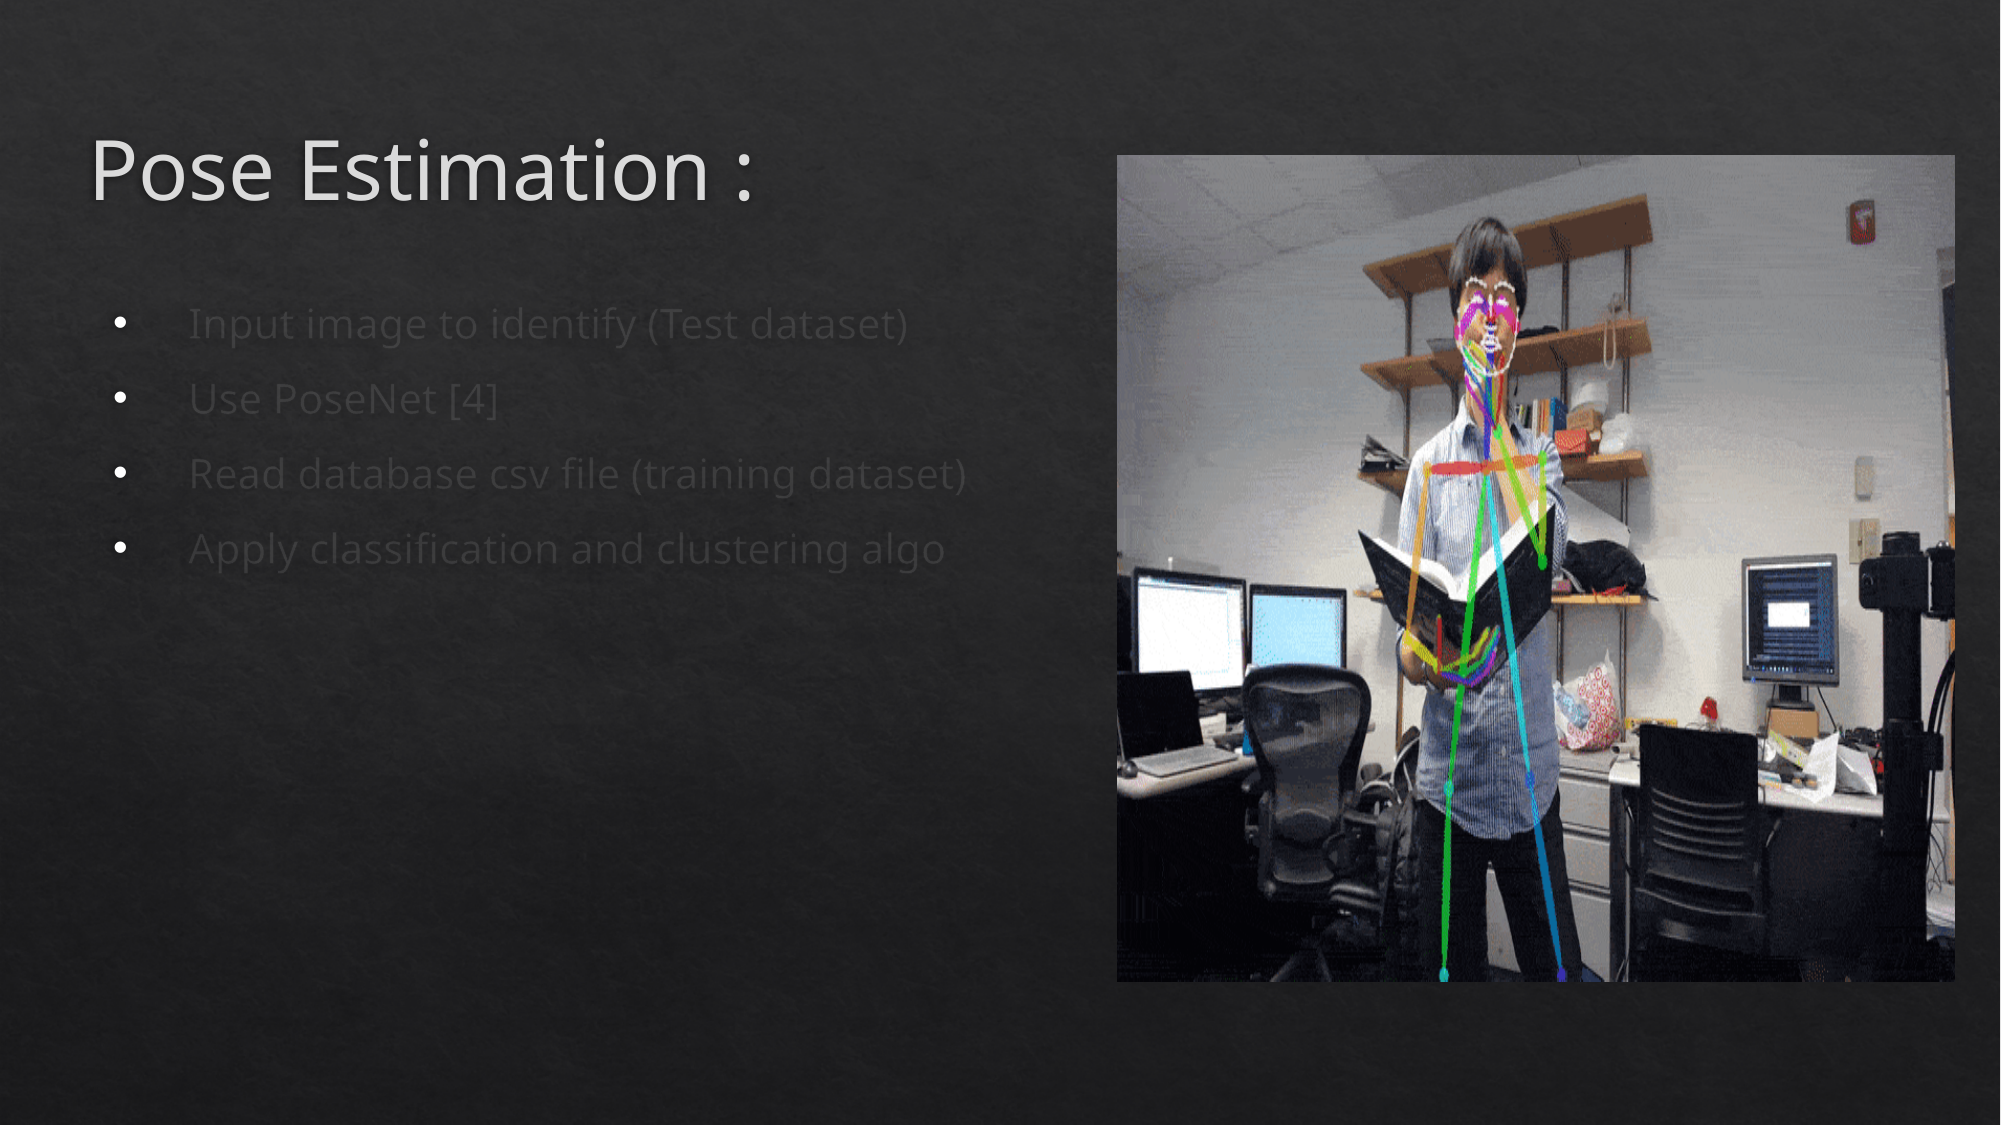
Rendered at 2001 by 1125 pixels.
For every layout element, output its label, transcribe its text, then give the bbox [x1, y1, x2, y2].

list Input image to identify (Test dataset) Use PoseNet [4] Read database csv file (training dataset) Apply classification and clustering algo [68, 252, 1932, 1000]
picture [1117, 155, 1956, 982]
title Pose Estimation : [68, 97, 1932, 223]
